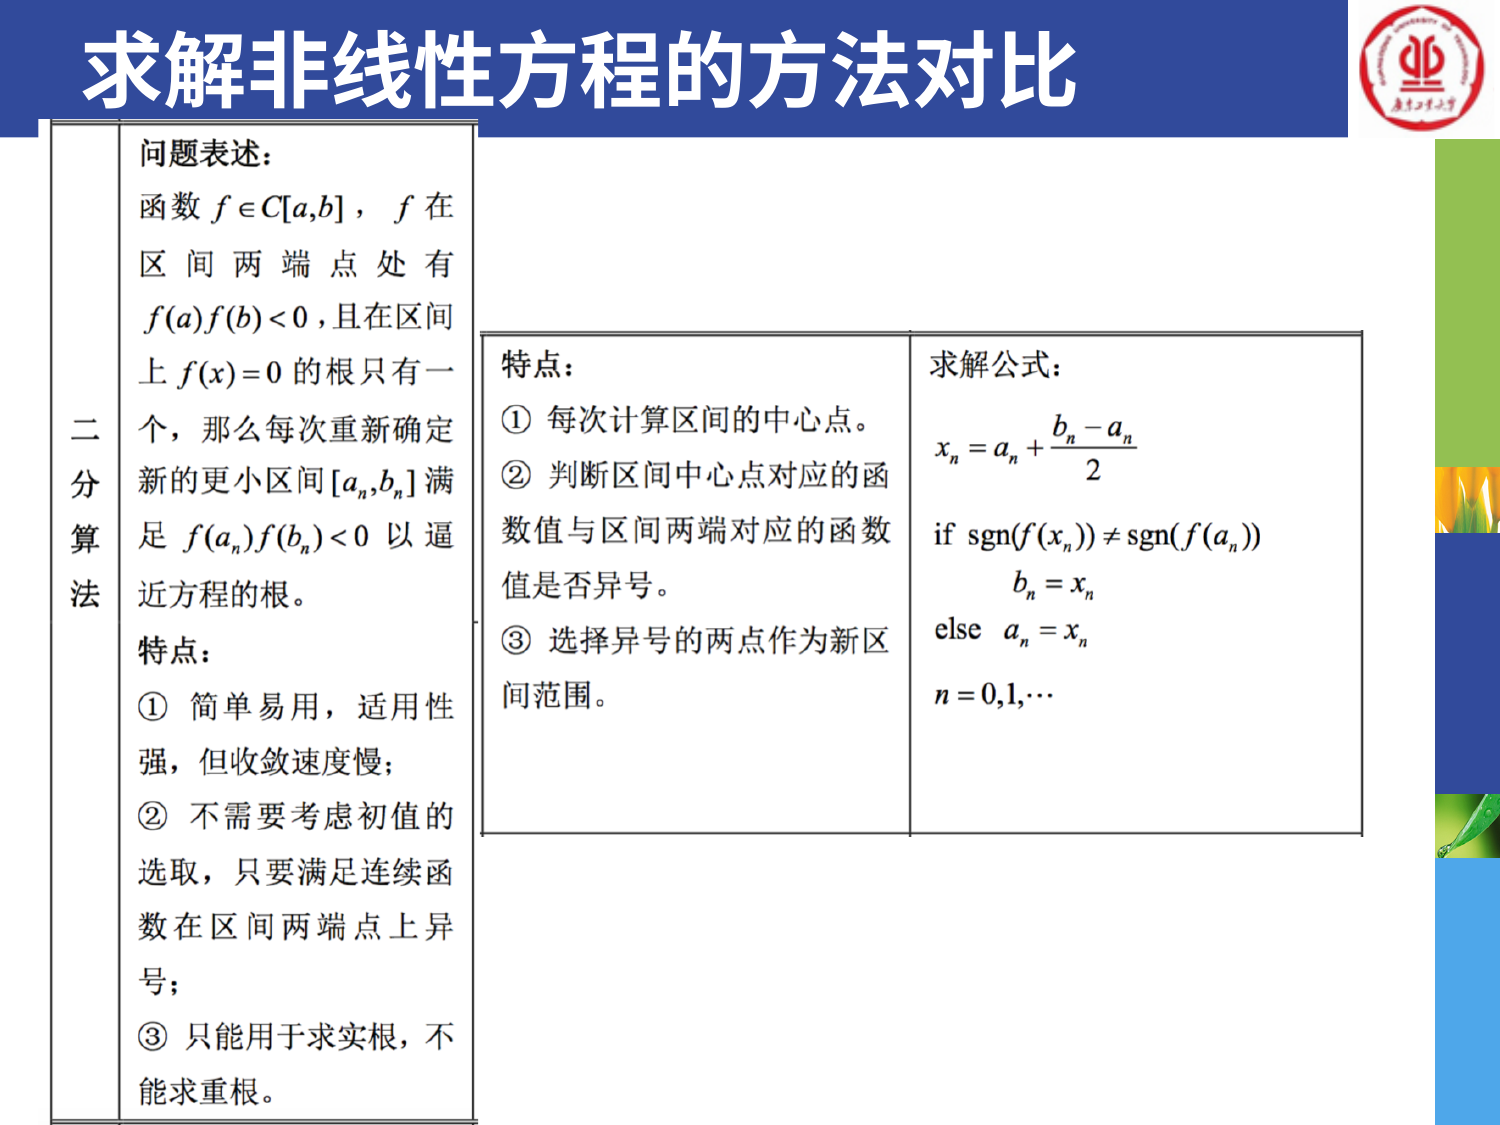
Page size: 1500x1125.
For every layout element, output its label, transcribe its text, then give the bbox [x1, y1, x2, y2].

picture [38, 118, 1377, 1125]
picture [1435, 467, 1500, 533]
title 求解非线性方程的方法对比 [26, 28, 1190, 109]
picture [1358, 1, 1495, 138]
picture [1435, 794, 1500, 858]
